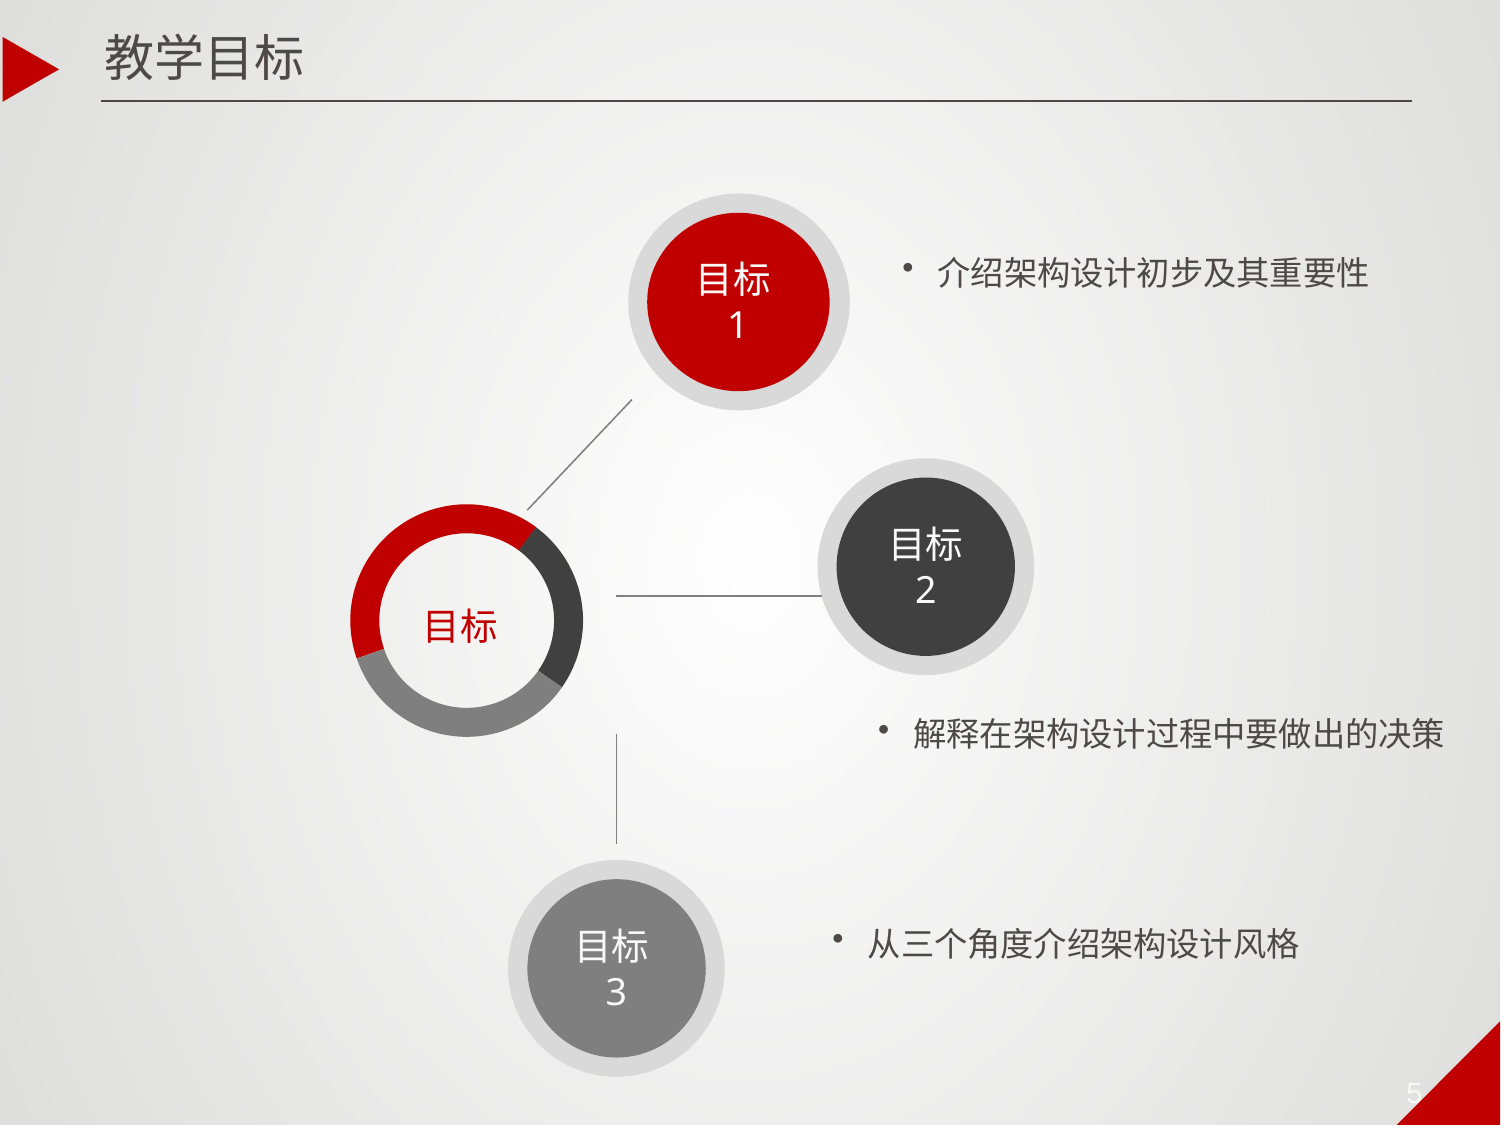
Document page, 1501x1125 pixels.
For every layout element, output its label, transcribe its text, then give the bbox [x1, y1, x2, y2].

text_box 解释在架构设计过程中要做出的决策 [863, 705, 1463, 761]
text_box [817, 458, 1035, 676]
text_box 目标3 [557, 915, 676, 1021]
text_box [508, 859, 725, 1077]
text_box [350, 504, 536, 658]
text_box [527, 399, 632, 511]
text_box 目标1 [677, 248, 799, 354]
text_box 从三个角度介绍架构设计风格 [817, 915, 1339, 970]
text_box 目标 [408, 595, 513, 655]
text_box 目标 2 [866, 513, 985, 619]
text_box [647, 212, 830, 392]
text_box [518, 527, 584, 688]
text_box 教学目标 [89, 18, 320, 94]
text_box [2, 36, 60, 102]
text_box [628, 193, 850, 411]
picture [0, 0, 1501, 1125]
text_box [836, 477, 1015, 656]
text_box [356, 649, 562, 737]
text_box 介绍架构设计初步及其重要性 [887, 244, 1471, 300]
text_box [527, 879, 706, 1058]
